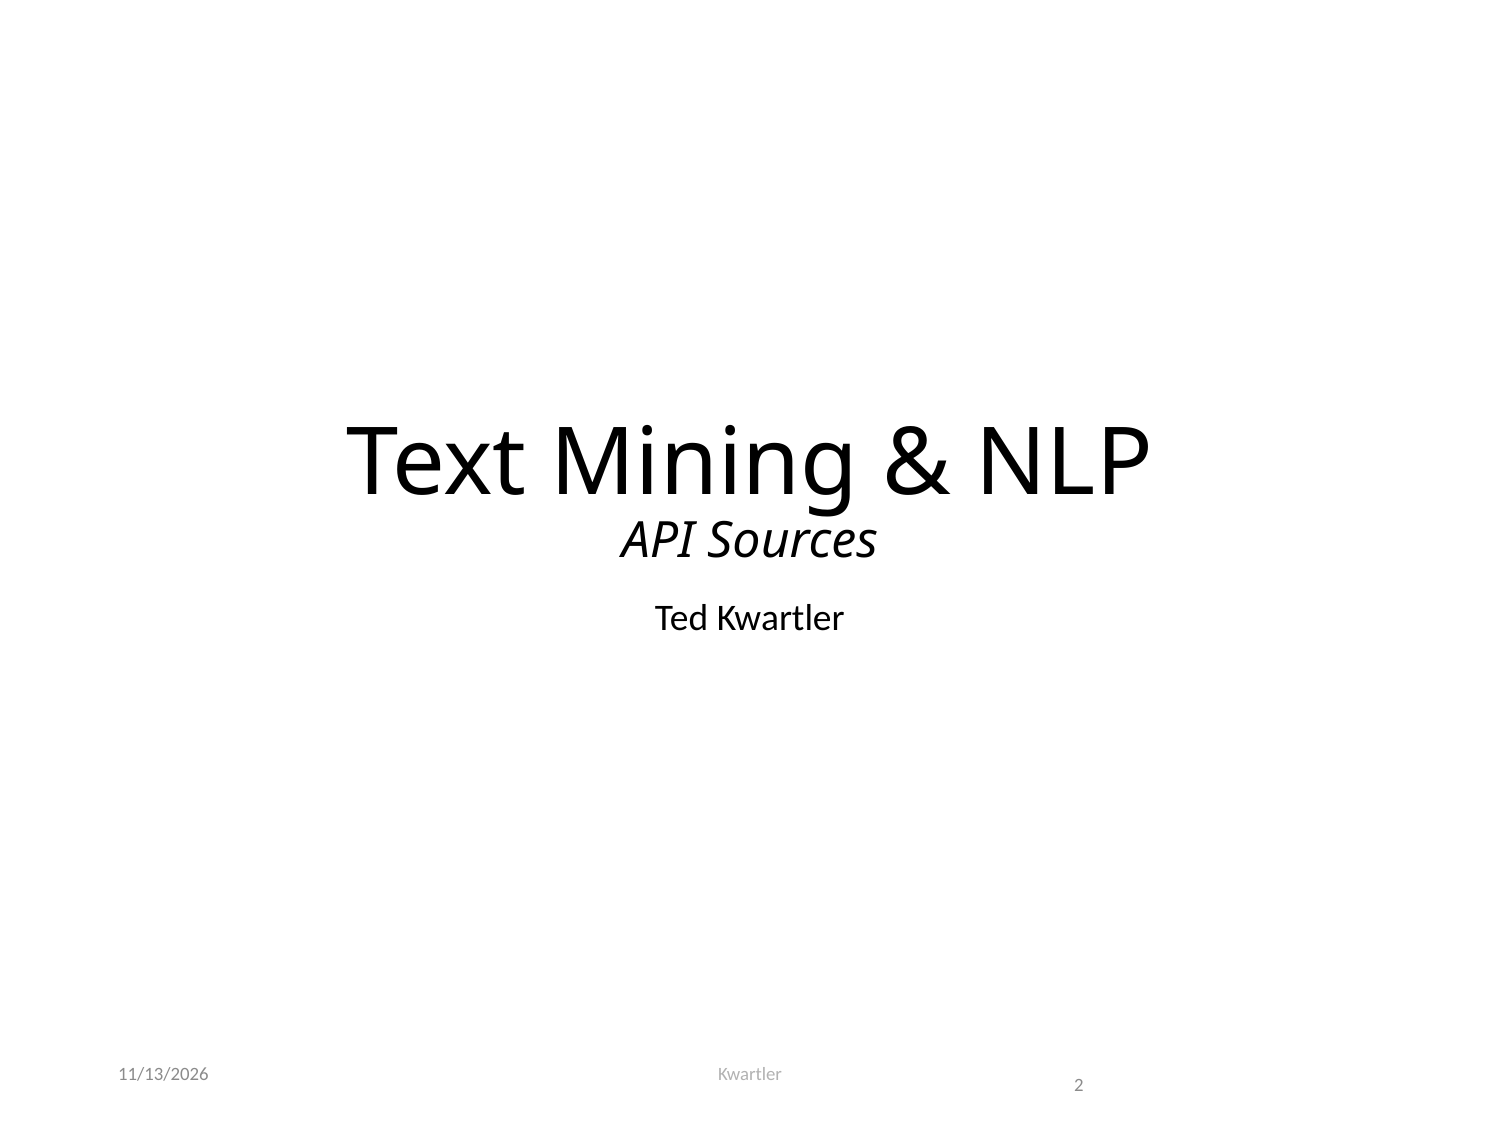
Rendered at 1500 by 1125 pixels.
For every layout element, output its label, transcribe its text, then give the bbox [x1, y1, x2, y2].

title Text Mining & NLP API Sources [187, 184, 1313, 576]
footer Kwartler [496, 1042, 1004, 1103]
subtitle Ted Kwartler [187, 590, 1313, 863]
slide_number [103, 1042, 441, 1103]
slide_number 2 [1059, 1042, 1200, 1103]
